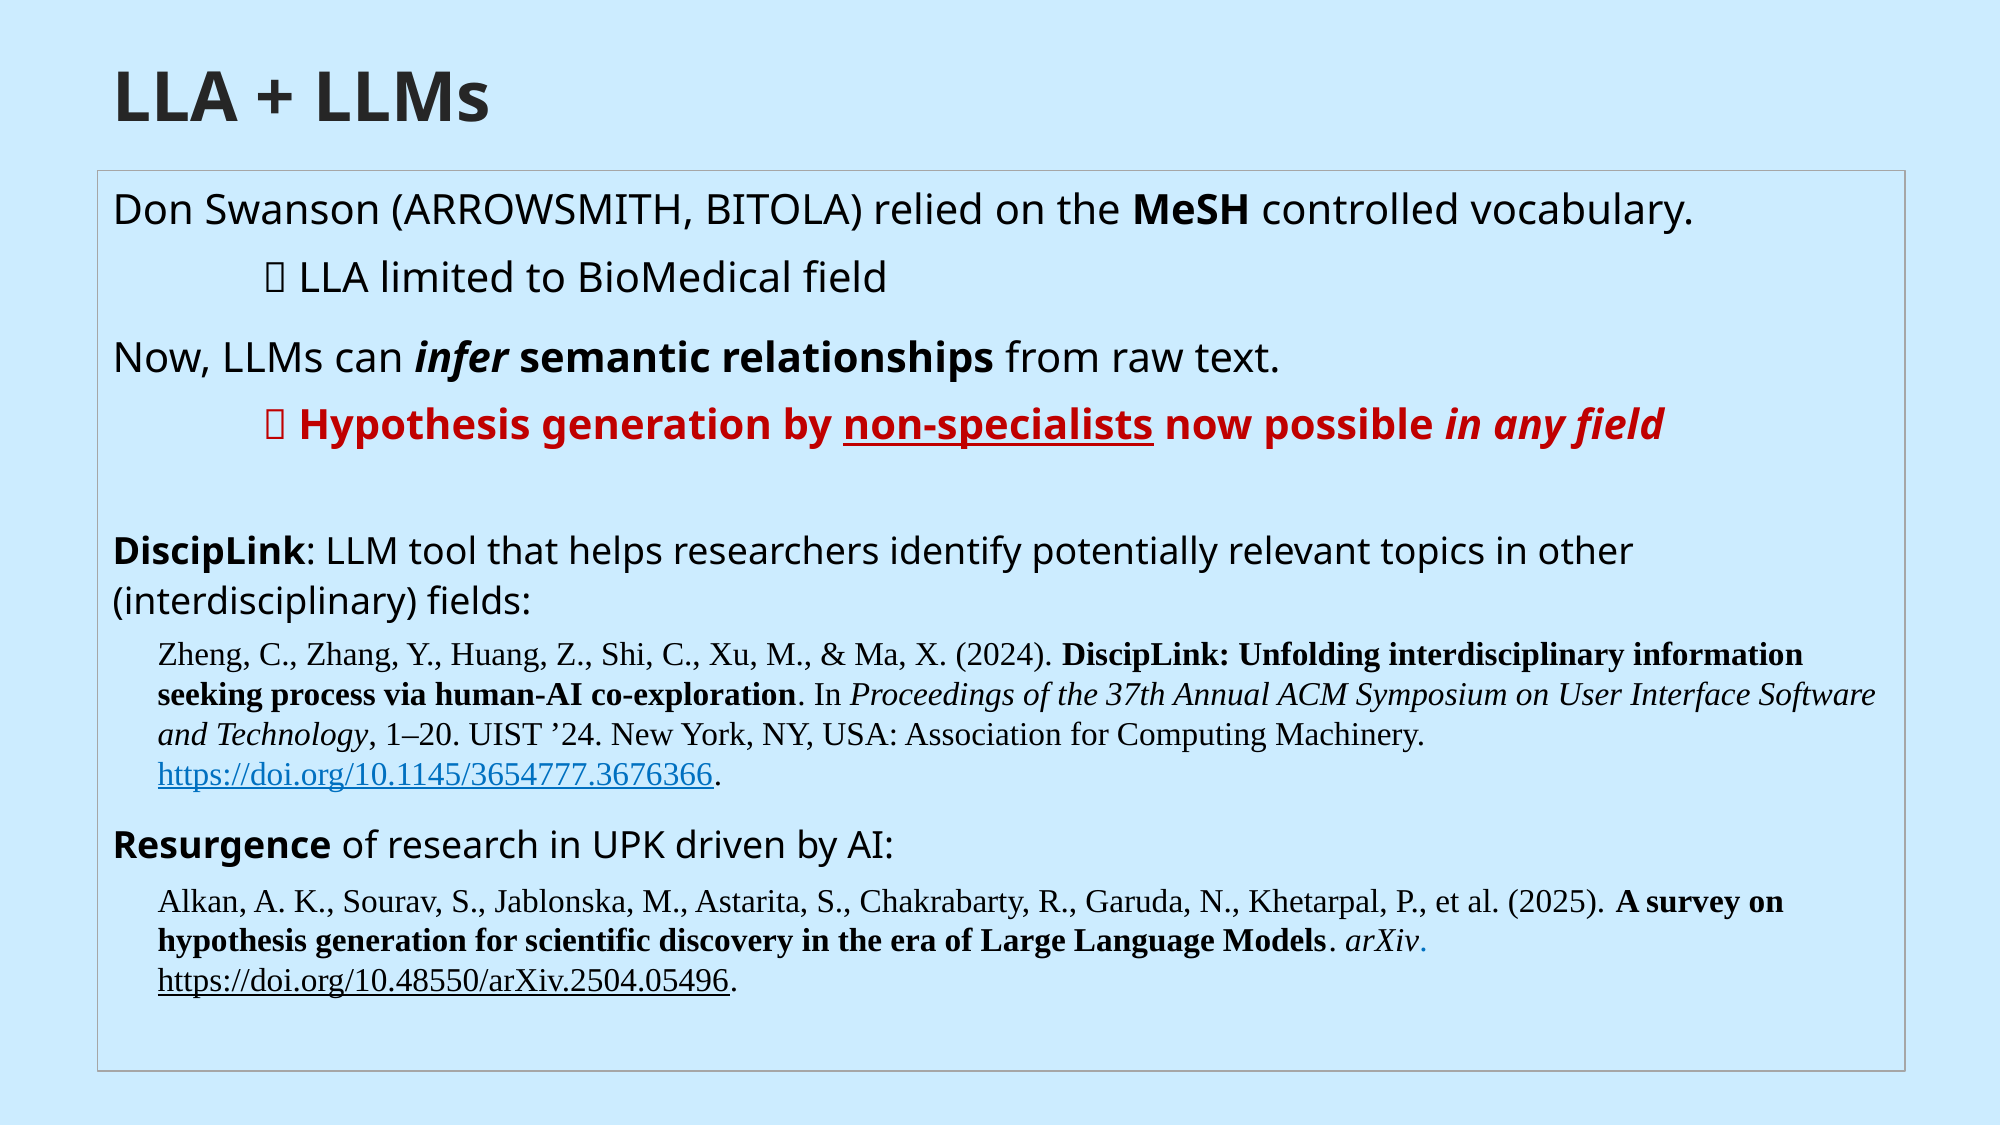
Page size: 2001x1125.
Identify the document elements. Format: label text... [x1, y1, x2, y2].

list Don Swanson (ARROWSMITH, BITOLA) relied on the MeSH controlled vocabulary.  LLA limited to BioMedical field Now, LLMs can infer semantic relationships from raw text.  Hypothesis generation by non-specialists now possible in any field DiscipLink: LLM tool that helps researchers identify potentially relevant topics in other (interdisciplinary) fields: Zheng, C., Zhang, Y., Huang, Z., Shi, C., Xu, M., & Ma, X. (2024). DiscipLink: Unfolding interdisciplinary information seeking process via human-AI co-exploration. In Proceedings of the 37th Annual ACM Symposium on User Interface Software and Technology, 1–20. UIST ’24. New York, NY, USA: Association for Computing Machinery. https://doi.org/10.1145/3654777.3676366. Resurgence of research in UPK driven by AI: Alkan, A. K., Sourav, S., Jablonska, M., Astarita, S., Chakrabarty, R., Garuda, N., Khetarpal, P., et al. (2025). A survey on hypothesis generation for scientific discovery in the era of Large Language Models. arXiv. https://doi.org/10.48550/arXiv.2504.05496. [97, 170, 1906, 1072]
title LLA + LLMs [97, 53, 1825, 144]
